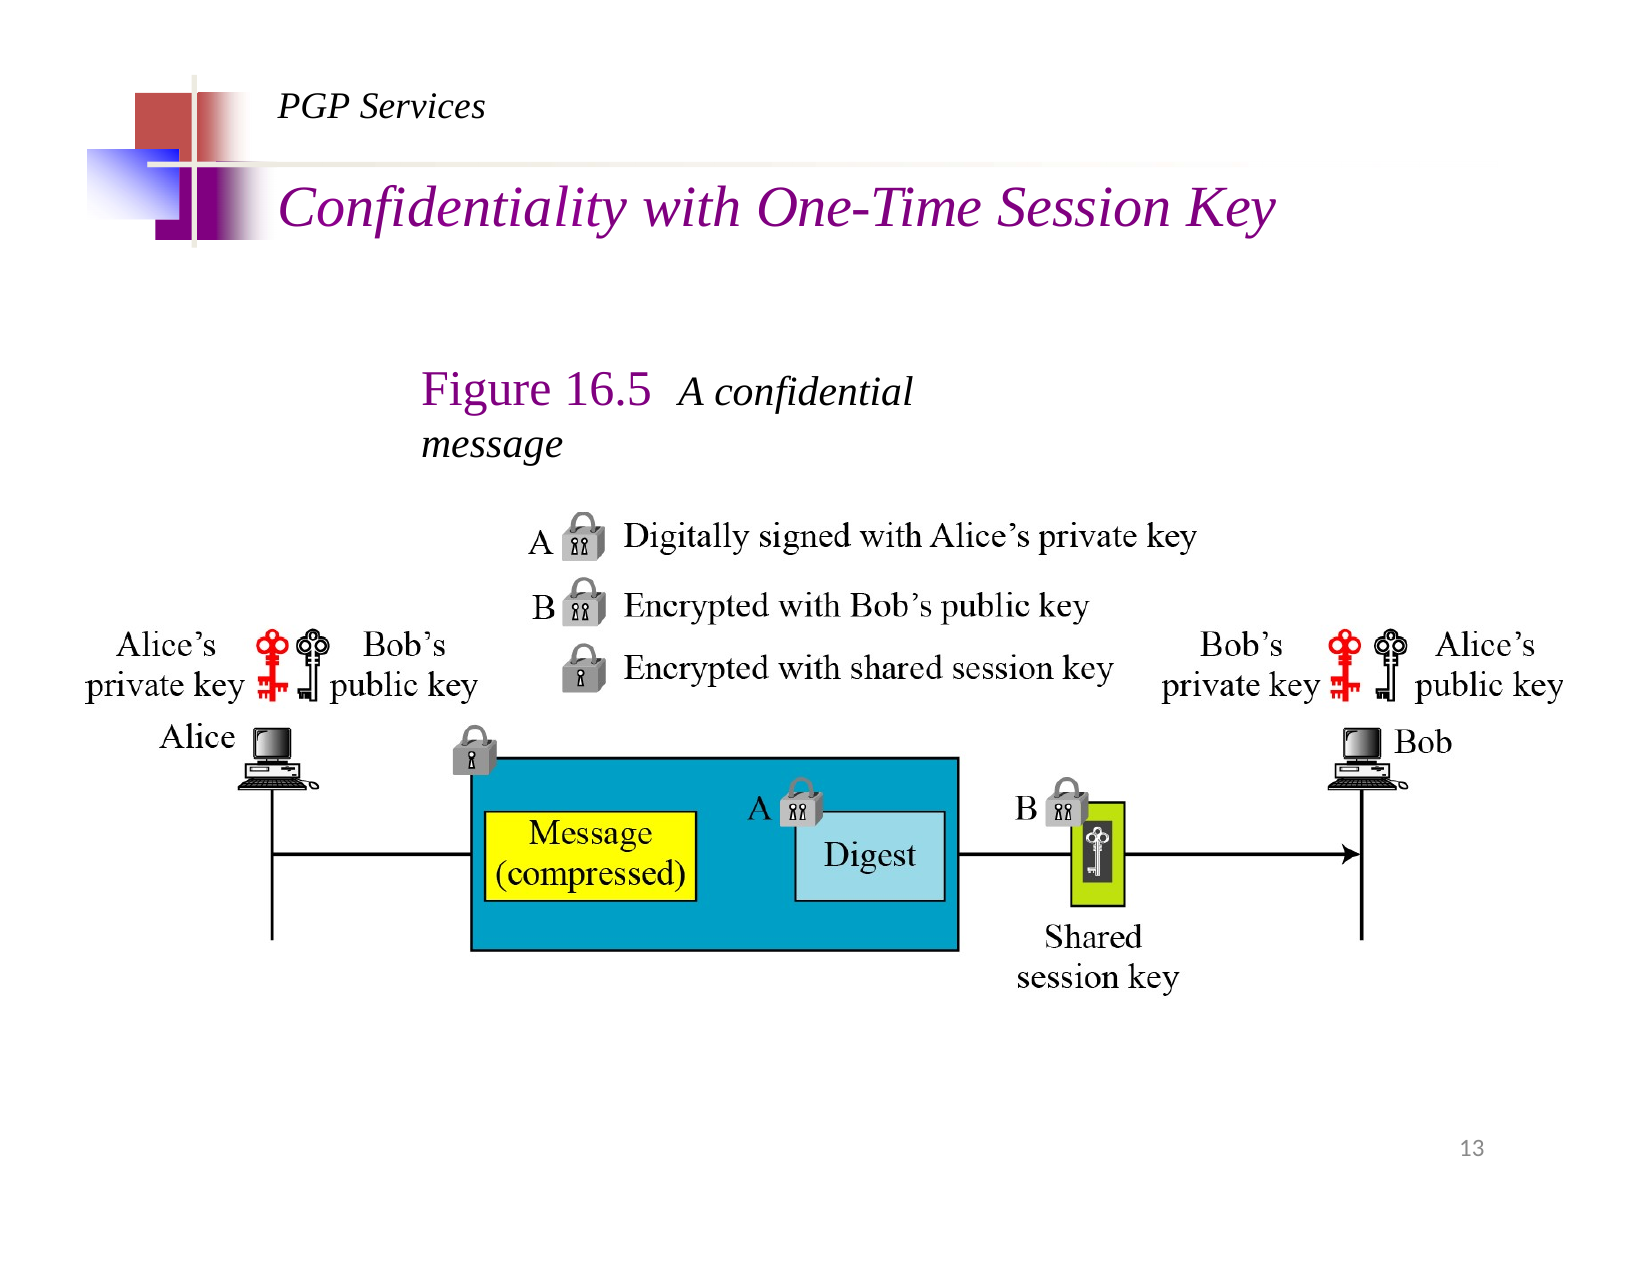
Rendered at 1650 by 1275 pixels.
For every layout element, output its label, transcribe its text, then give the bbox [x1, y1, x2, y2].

text_box Figure 16.5 A confidential message [418, 353, 1065, 466]
picture [197, 92, 1498, 240]
picture [87, 149, 191, 240]
slide_number 13 [1457, 1135, 1491, 1275]
text_box PGP Services [275, 79, 487, 127]
text_box Confidentiality with One-Time Session Key [275, 165, 1283, 238]
picture [85, 512, 1563, 999]
